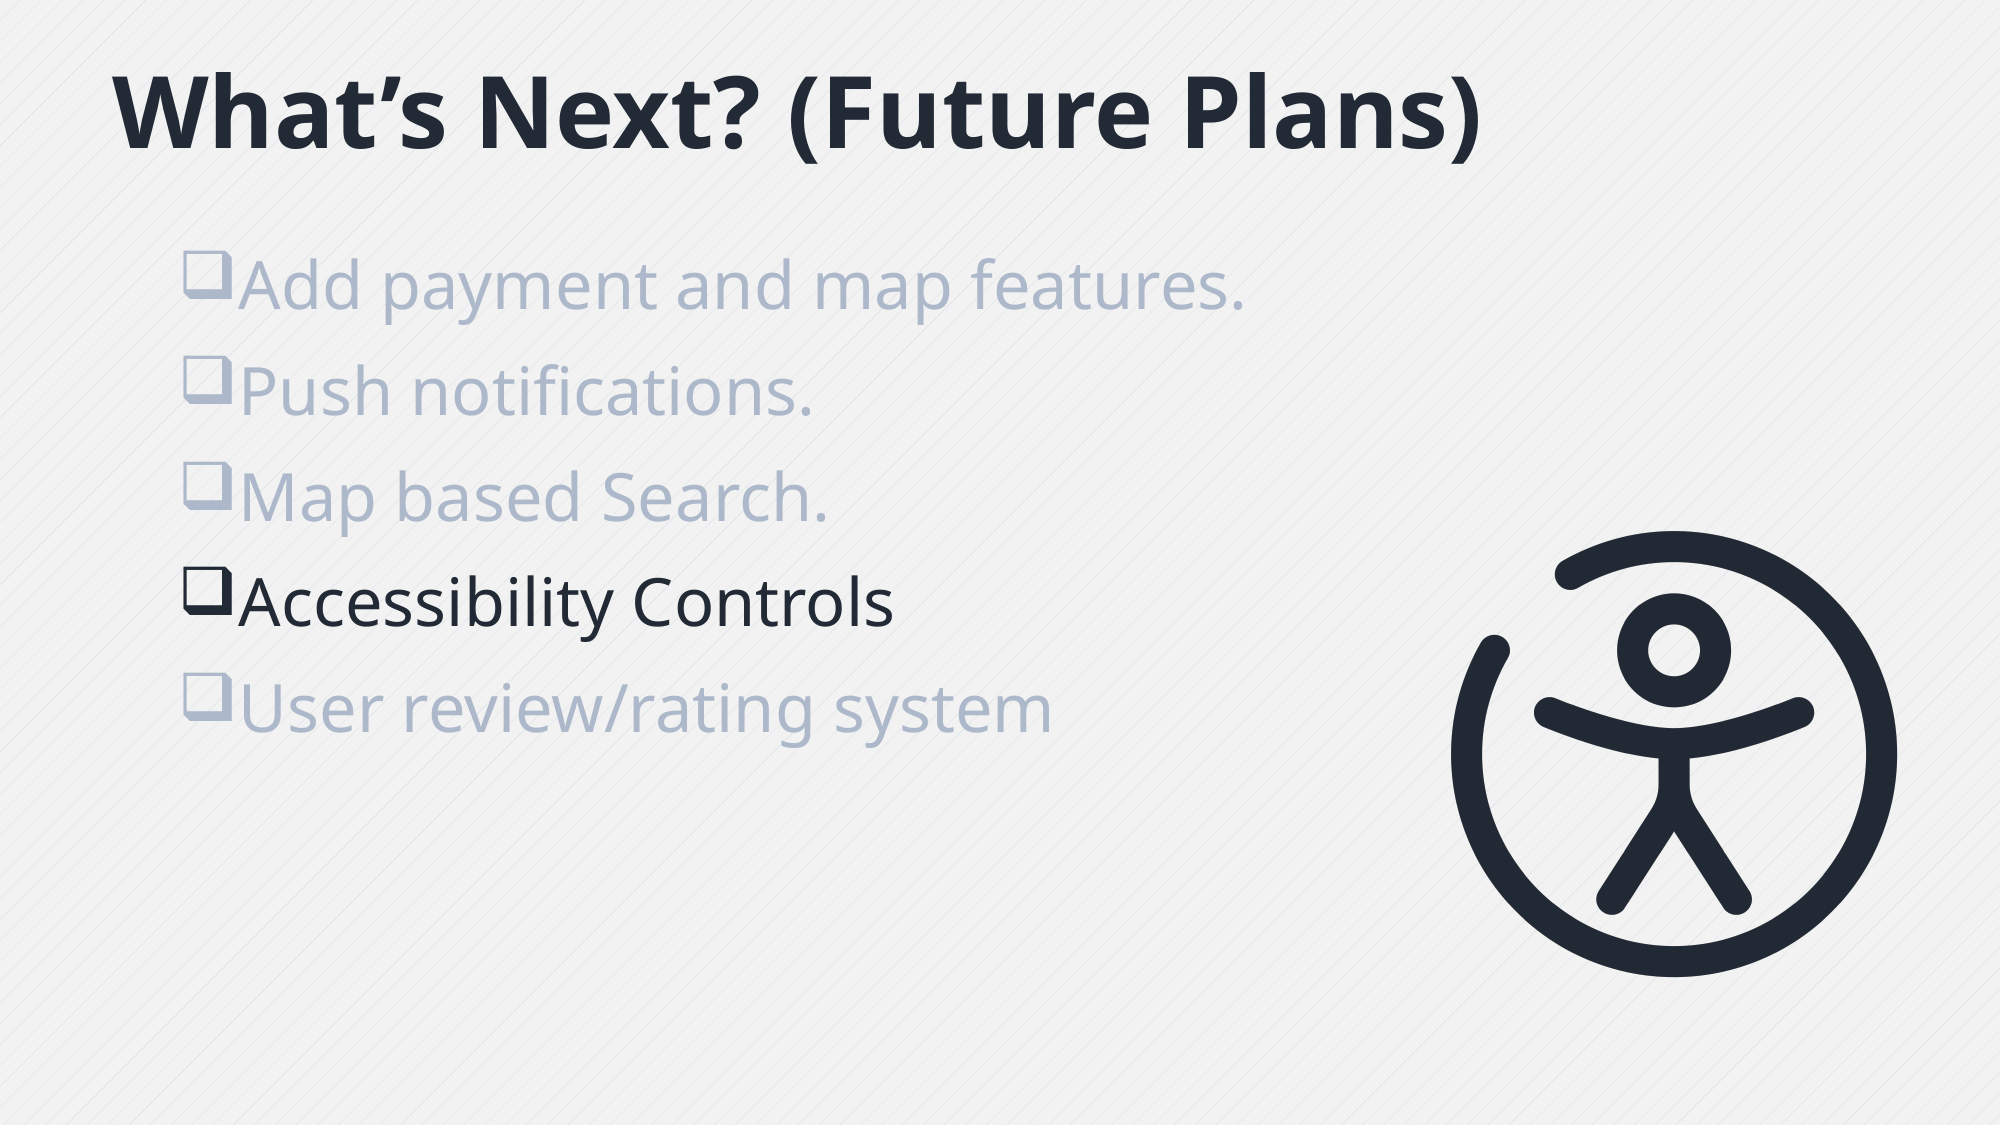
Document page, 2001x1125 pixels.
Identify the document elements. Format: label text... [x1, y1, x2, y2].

text_box Map based Search. [164, 447, 1426, 542]
text_box User review/rating system [164, 658, 1424, 753]
picture [1424, 505, 1923, 1003]
text_box Add payment and map features. [163, 235, 1425, 331]
text_box Push notifications. [163, 341, 1425, 437]
text_box What’s Next? (Future Plans) [71, 41, 1524, 177]
text_box Accessibility Controls [164, 552, 1424, 648]
